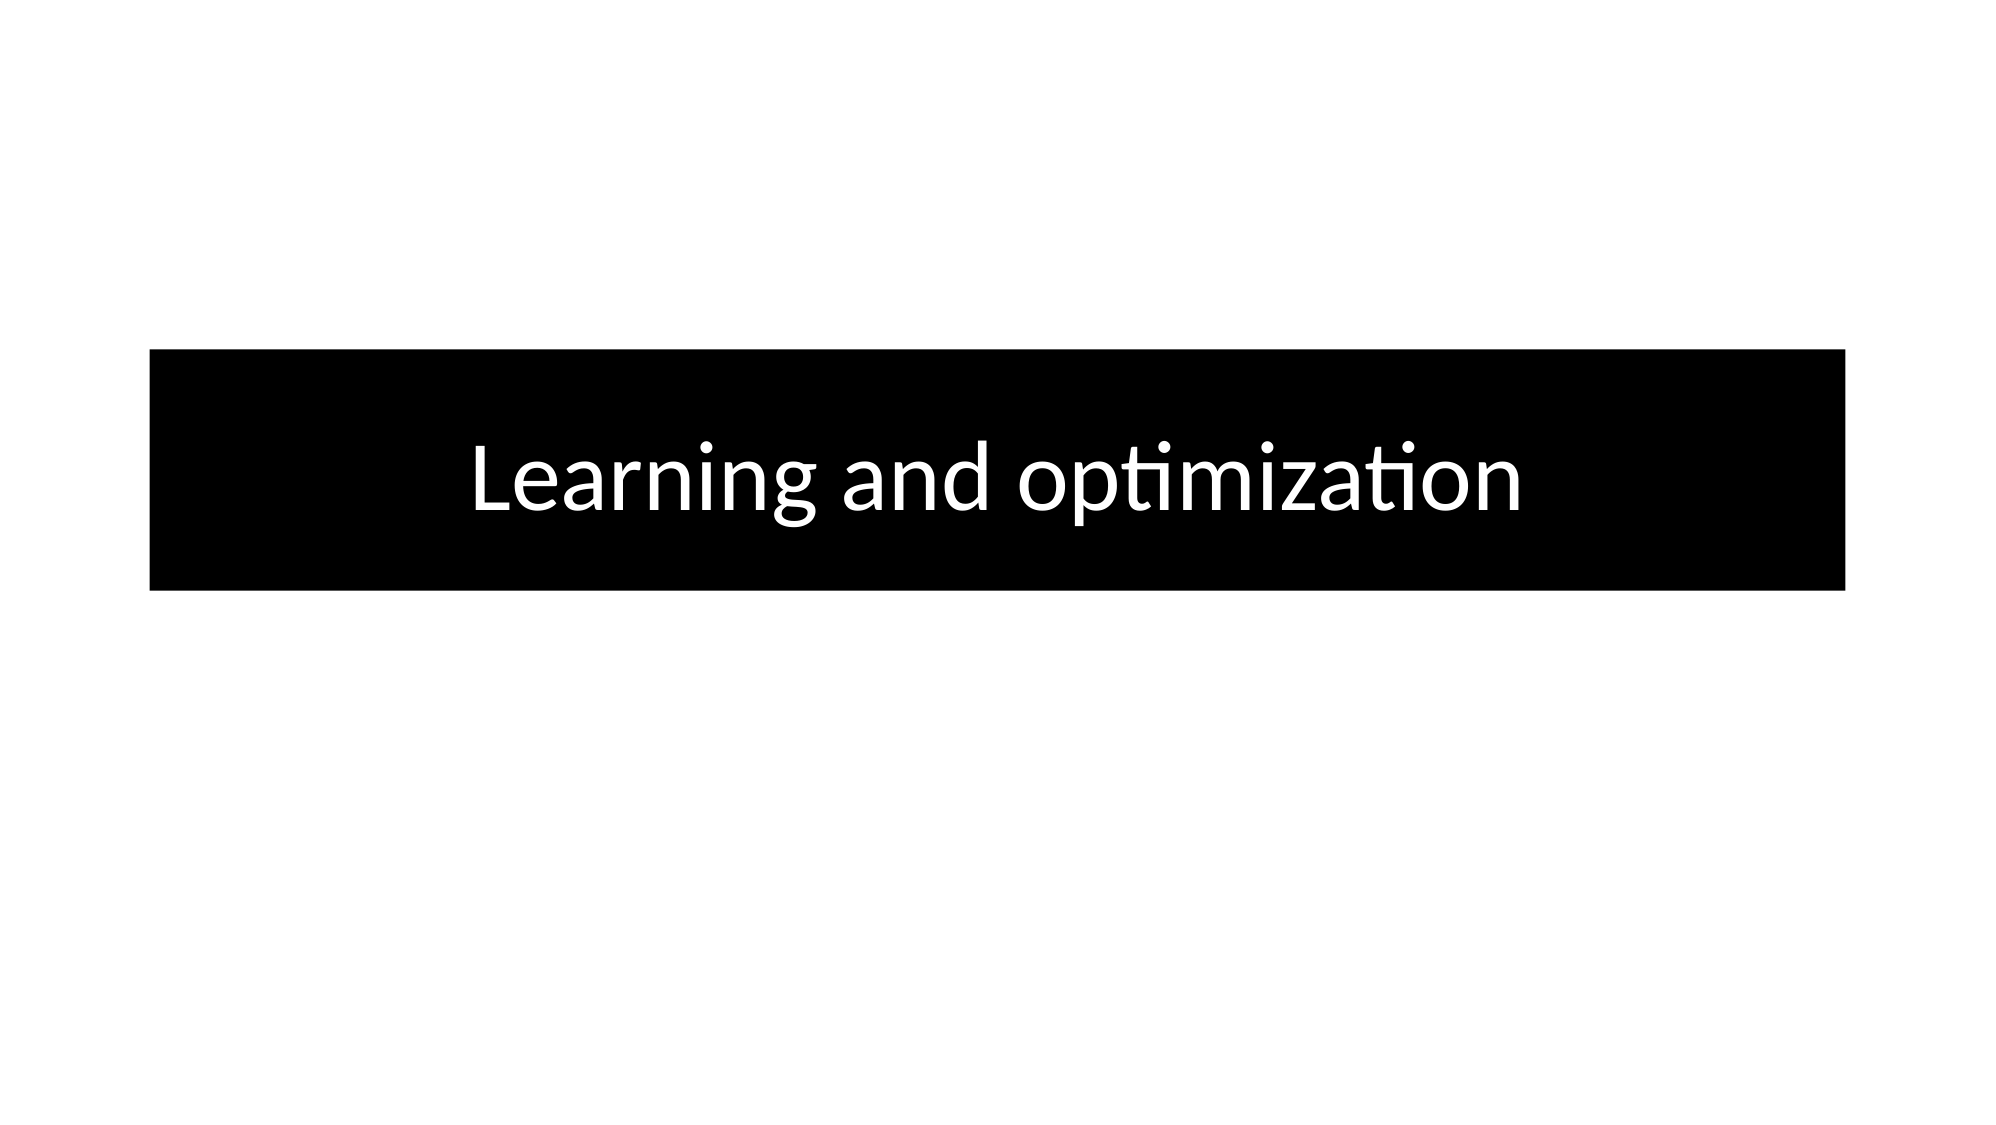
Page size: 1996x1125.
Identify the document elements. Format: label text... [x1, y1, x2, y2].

title Learning and optimization [149, 349, 1846, 591]
